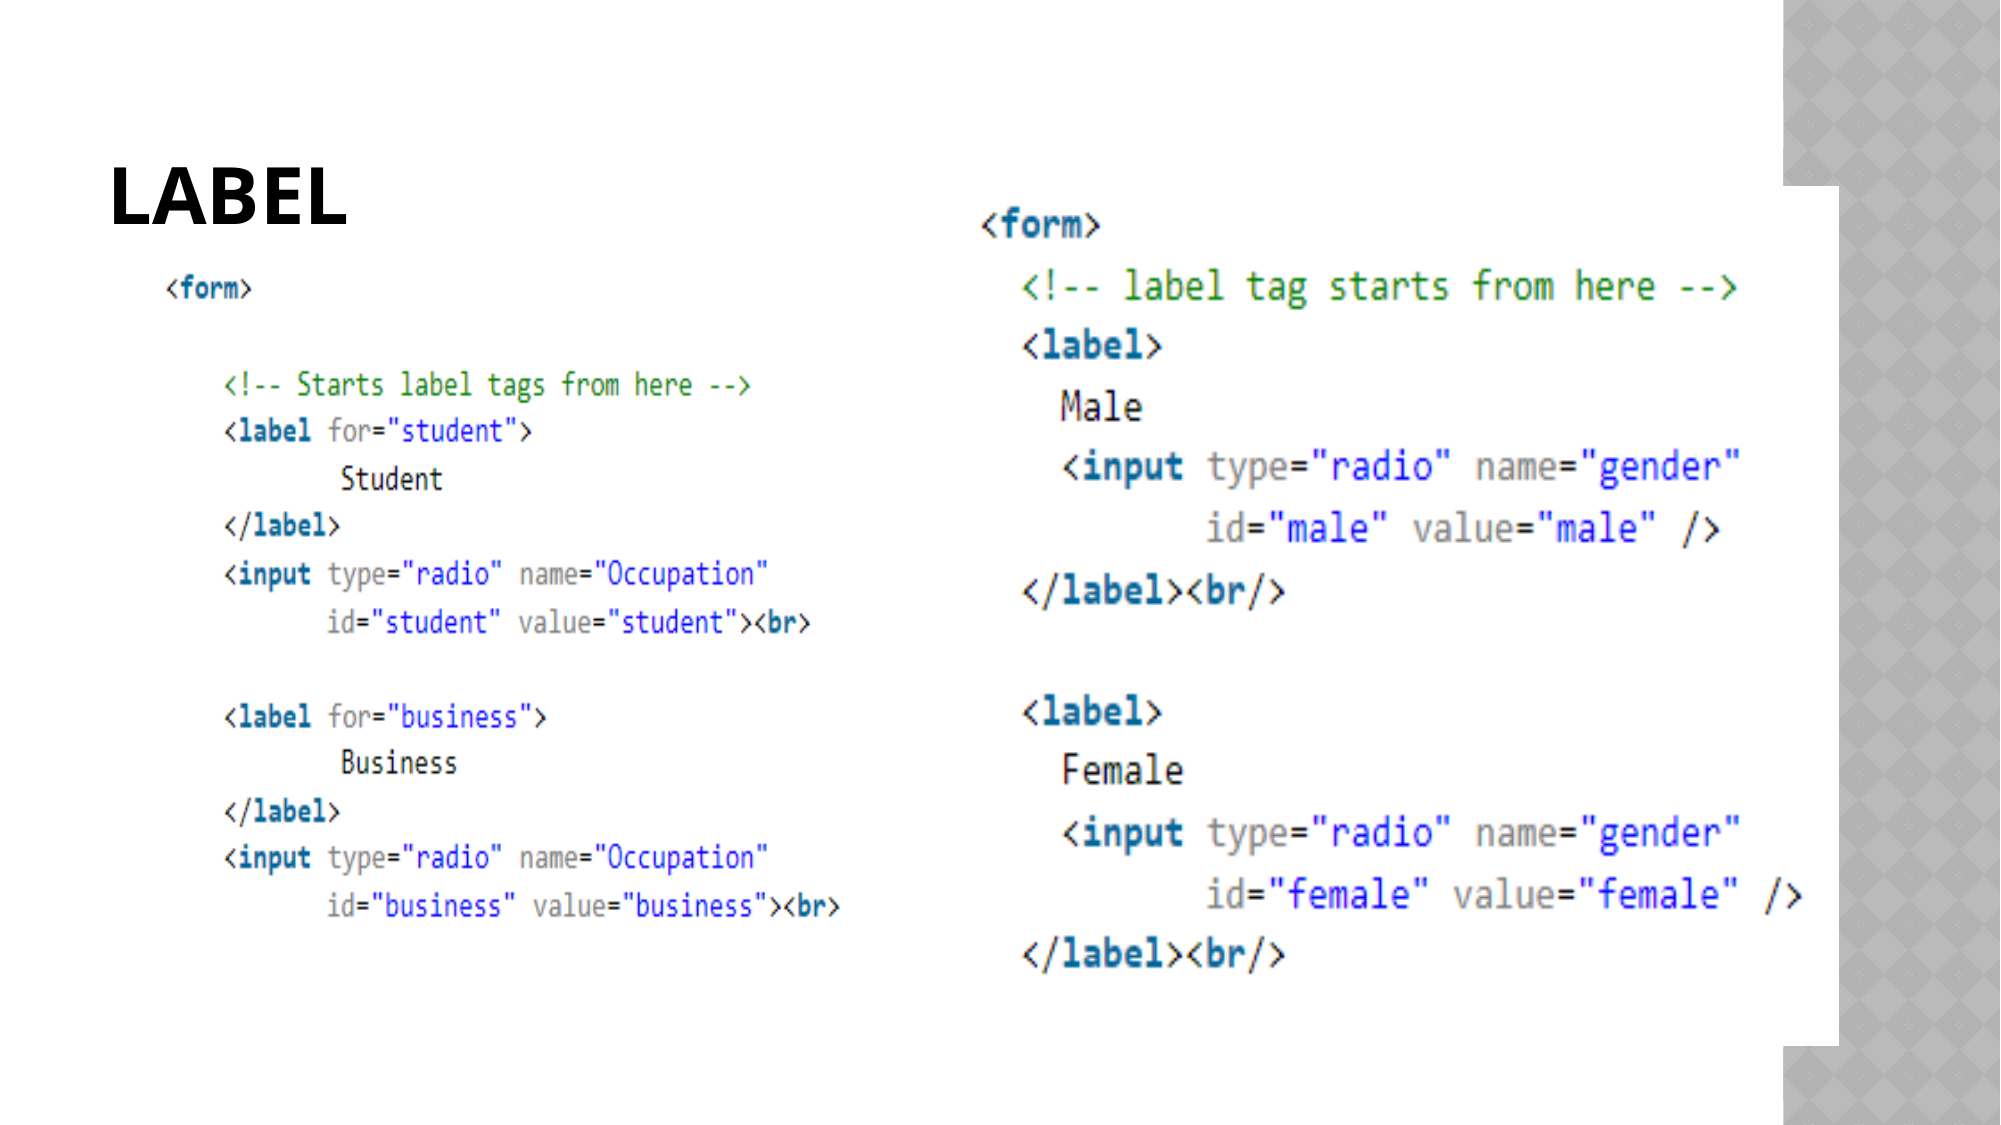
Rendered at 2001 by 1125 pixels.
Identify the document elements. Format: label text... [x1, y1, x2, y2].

title label [99, 52, 1684, 240]
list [145, 258, 946, 973]
picture [952, 185, 1840, 1046]
